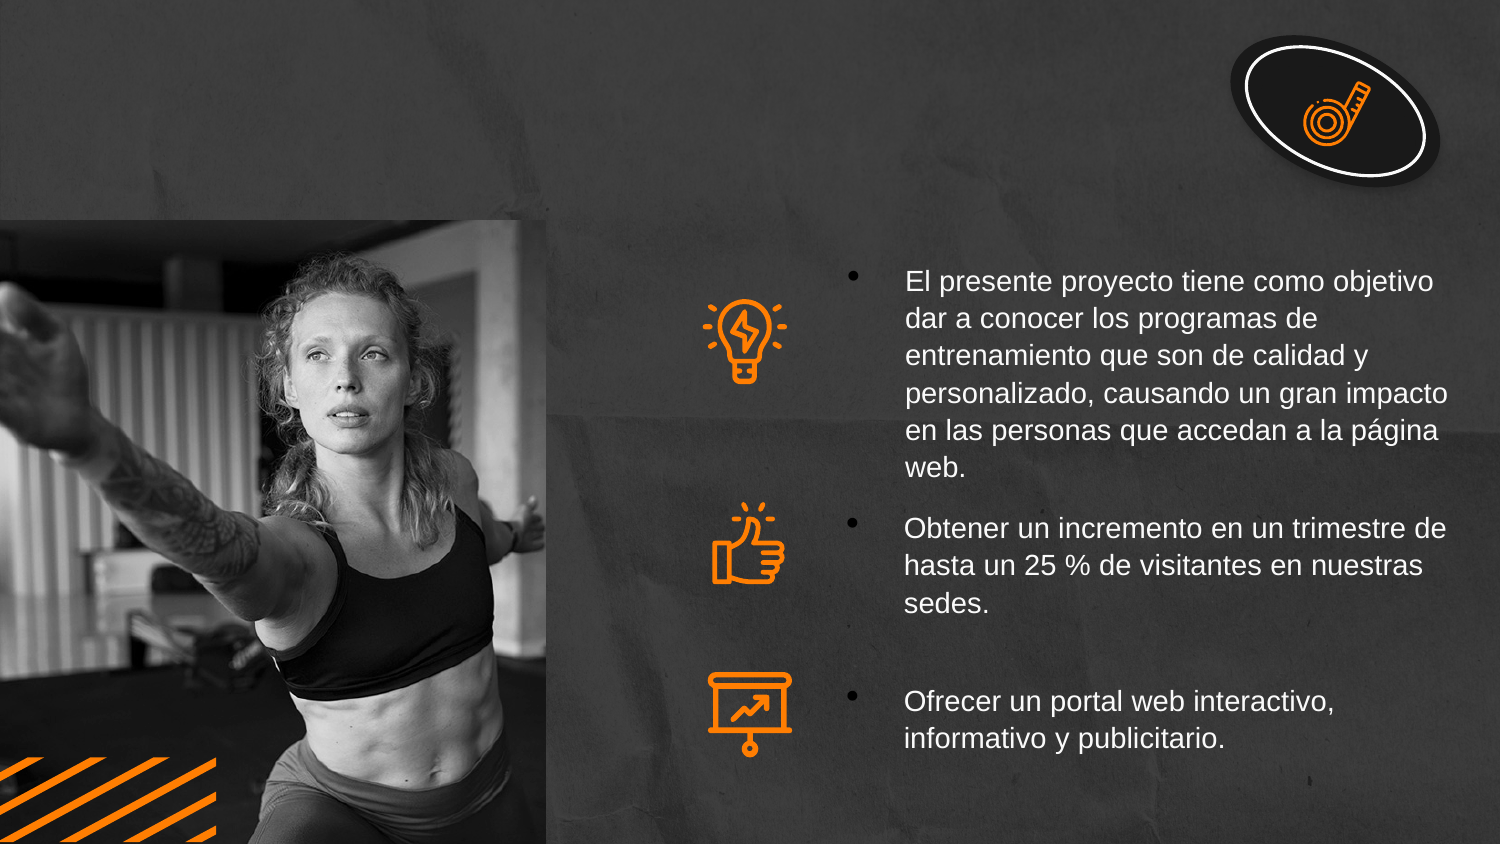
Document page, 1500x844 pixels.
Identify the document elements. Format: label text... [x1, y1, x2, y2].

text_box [702, 298, 788, 385]
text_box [712, 501, 786, 585]
text_box Ofrecer un portal web interactivo, informativo y publicitario. [832, 672, 1464, 814]
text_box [1220, 40, 1450, 182]
text_box Obtener un incremento en un trimestre de hasta un 25 % de visitantes en nuestras sedes. [832, 499, 1464, 672]
picture [0, 219, 547, 844]
text_box El presente proyecto tiene como objetivo dar a conocer los programas de entrenamiento que son de calidad y personalizado, causando un gran impacto en las personas que accedan a la página web. [833, 251, 1475, 543]
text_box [707, 671, 793, 758]
